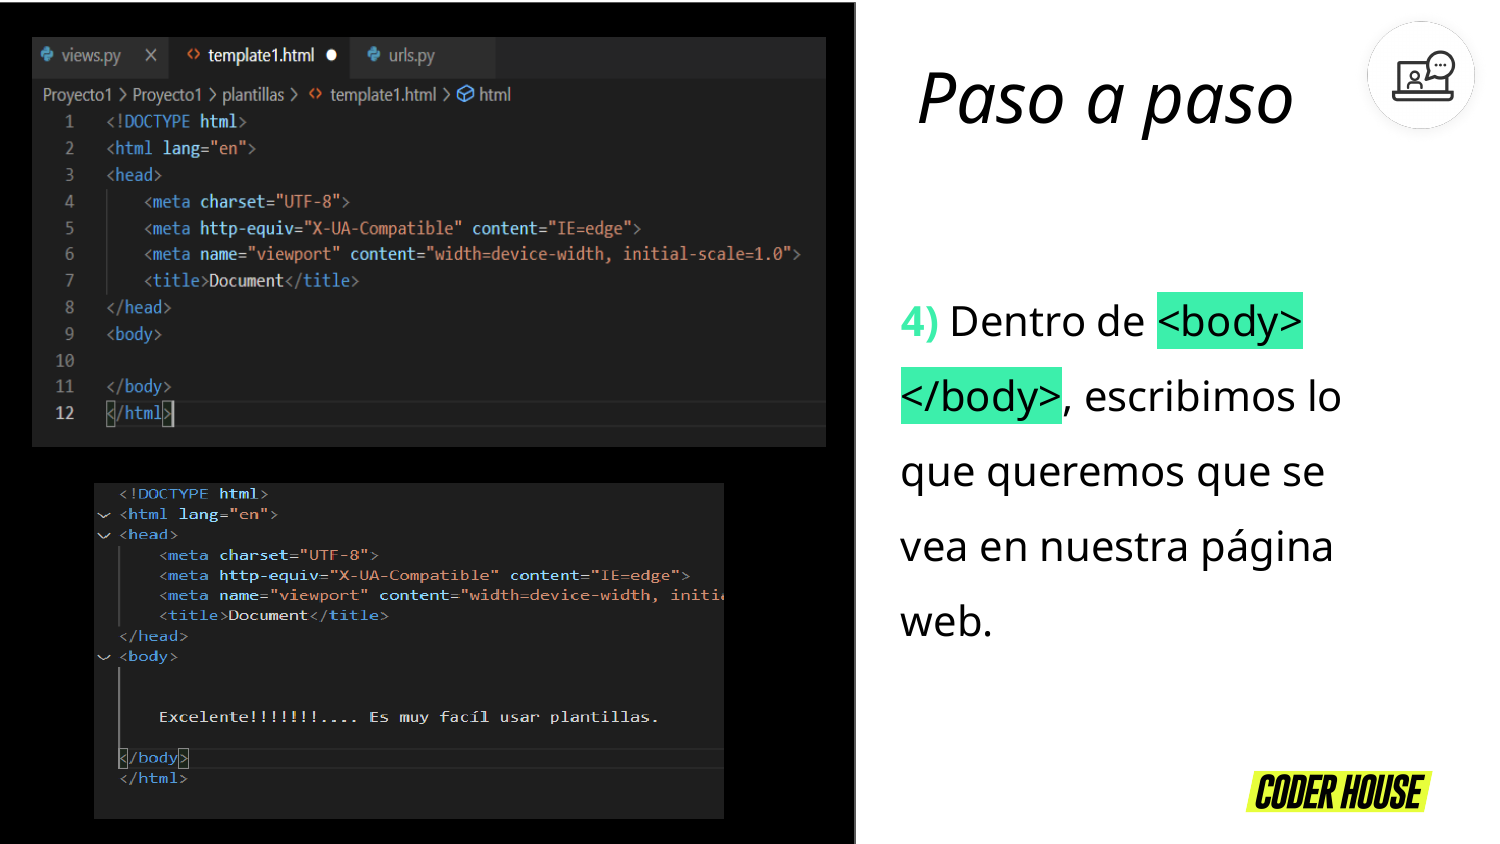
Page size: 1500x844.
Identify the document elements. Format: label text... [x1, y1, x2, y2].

text_box Paso a paso [834, 37, 1377, 200]
text_box [0, 2, 856, 844]
text_box 4) Dentro de <body> </body>, escribimos lo que queremos que se vea en nuestra página web. [660, 185, 1402, 673]
picture [32, 37, 826, 447]
picture [1241, 764, 1437, 819]
picture [1354, 8, 1488, 142]
picture [94, 483, 724, 819]
